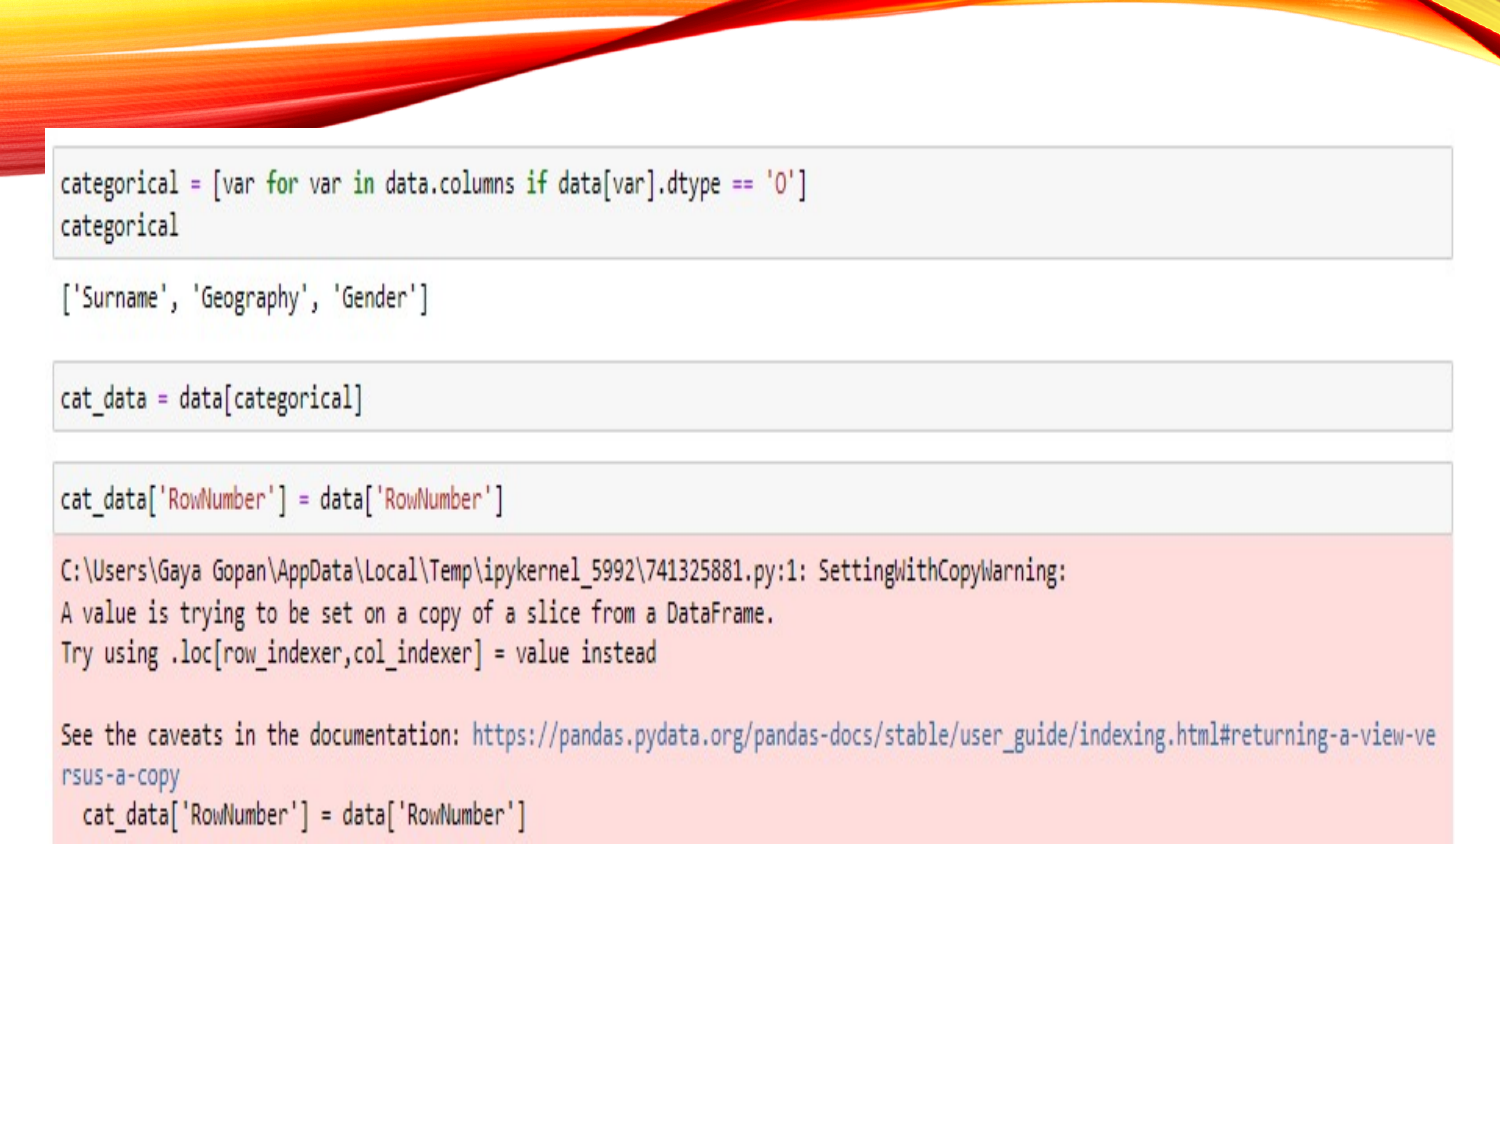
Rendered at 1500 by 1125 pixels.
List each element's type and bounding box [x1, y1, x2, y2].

picture [0, 0, 1500, 844]
